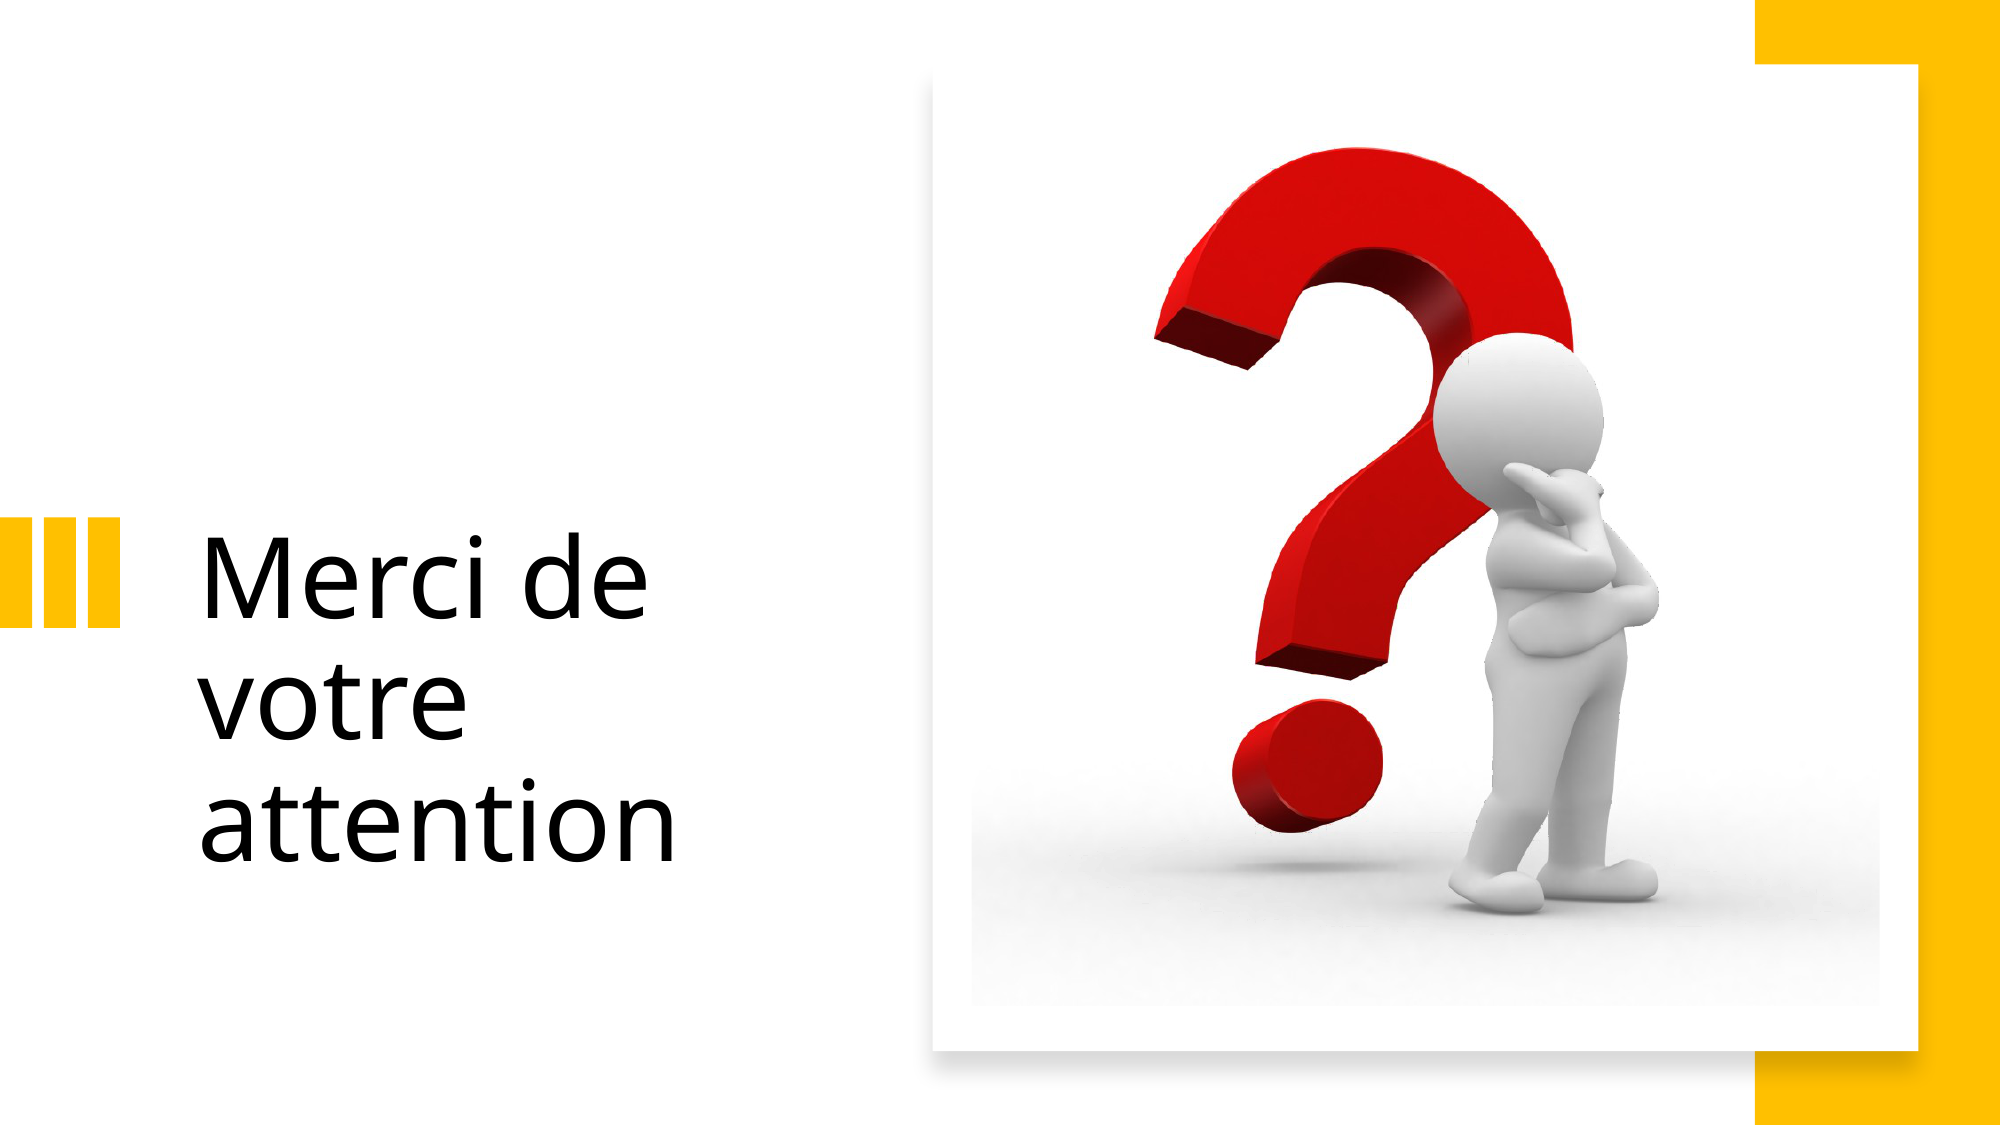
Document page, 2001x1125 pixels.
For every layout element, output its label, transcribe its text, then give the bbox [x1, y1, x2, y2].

text_box [1754, 0, 2000, 1125]
picture [971, 109, 1880, 1006]
text_box [932, 63, 1919, 1052]
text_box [0, 517, 120, 628]
title Merci de votre attention [182, 513, 845, 906]
text_box [0, 0, 1754, 1125]
